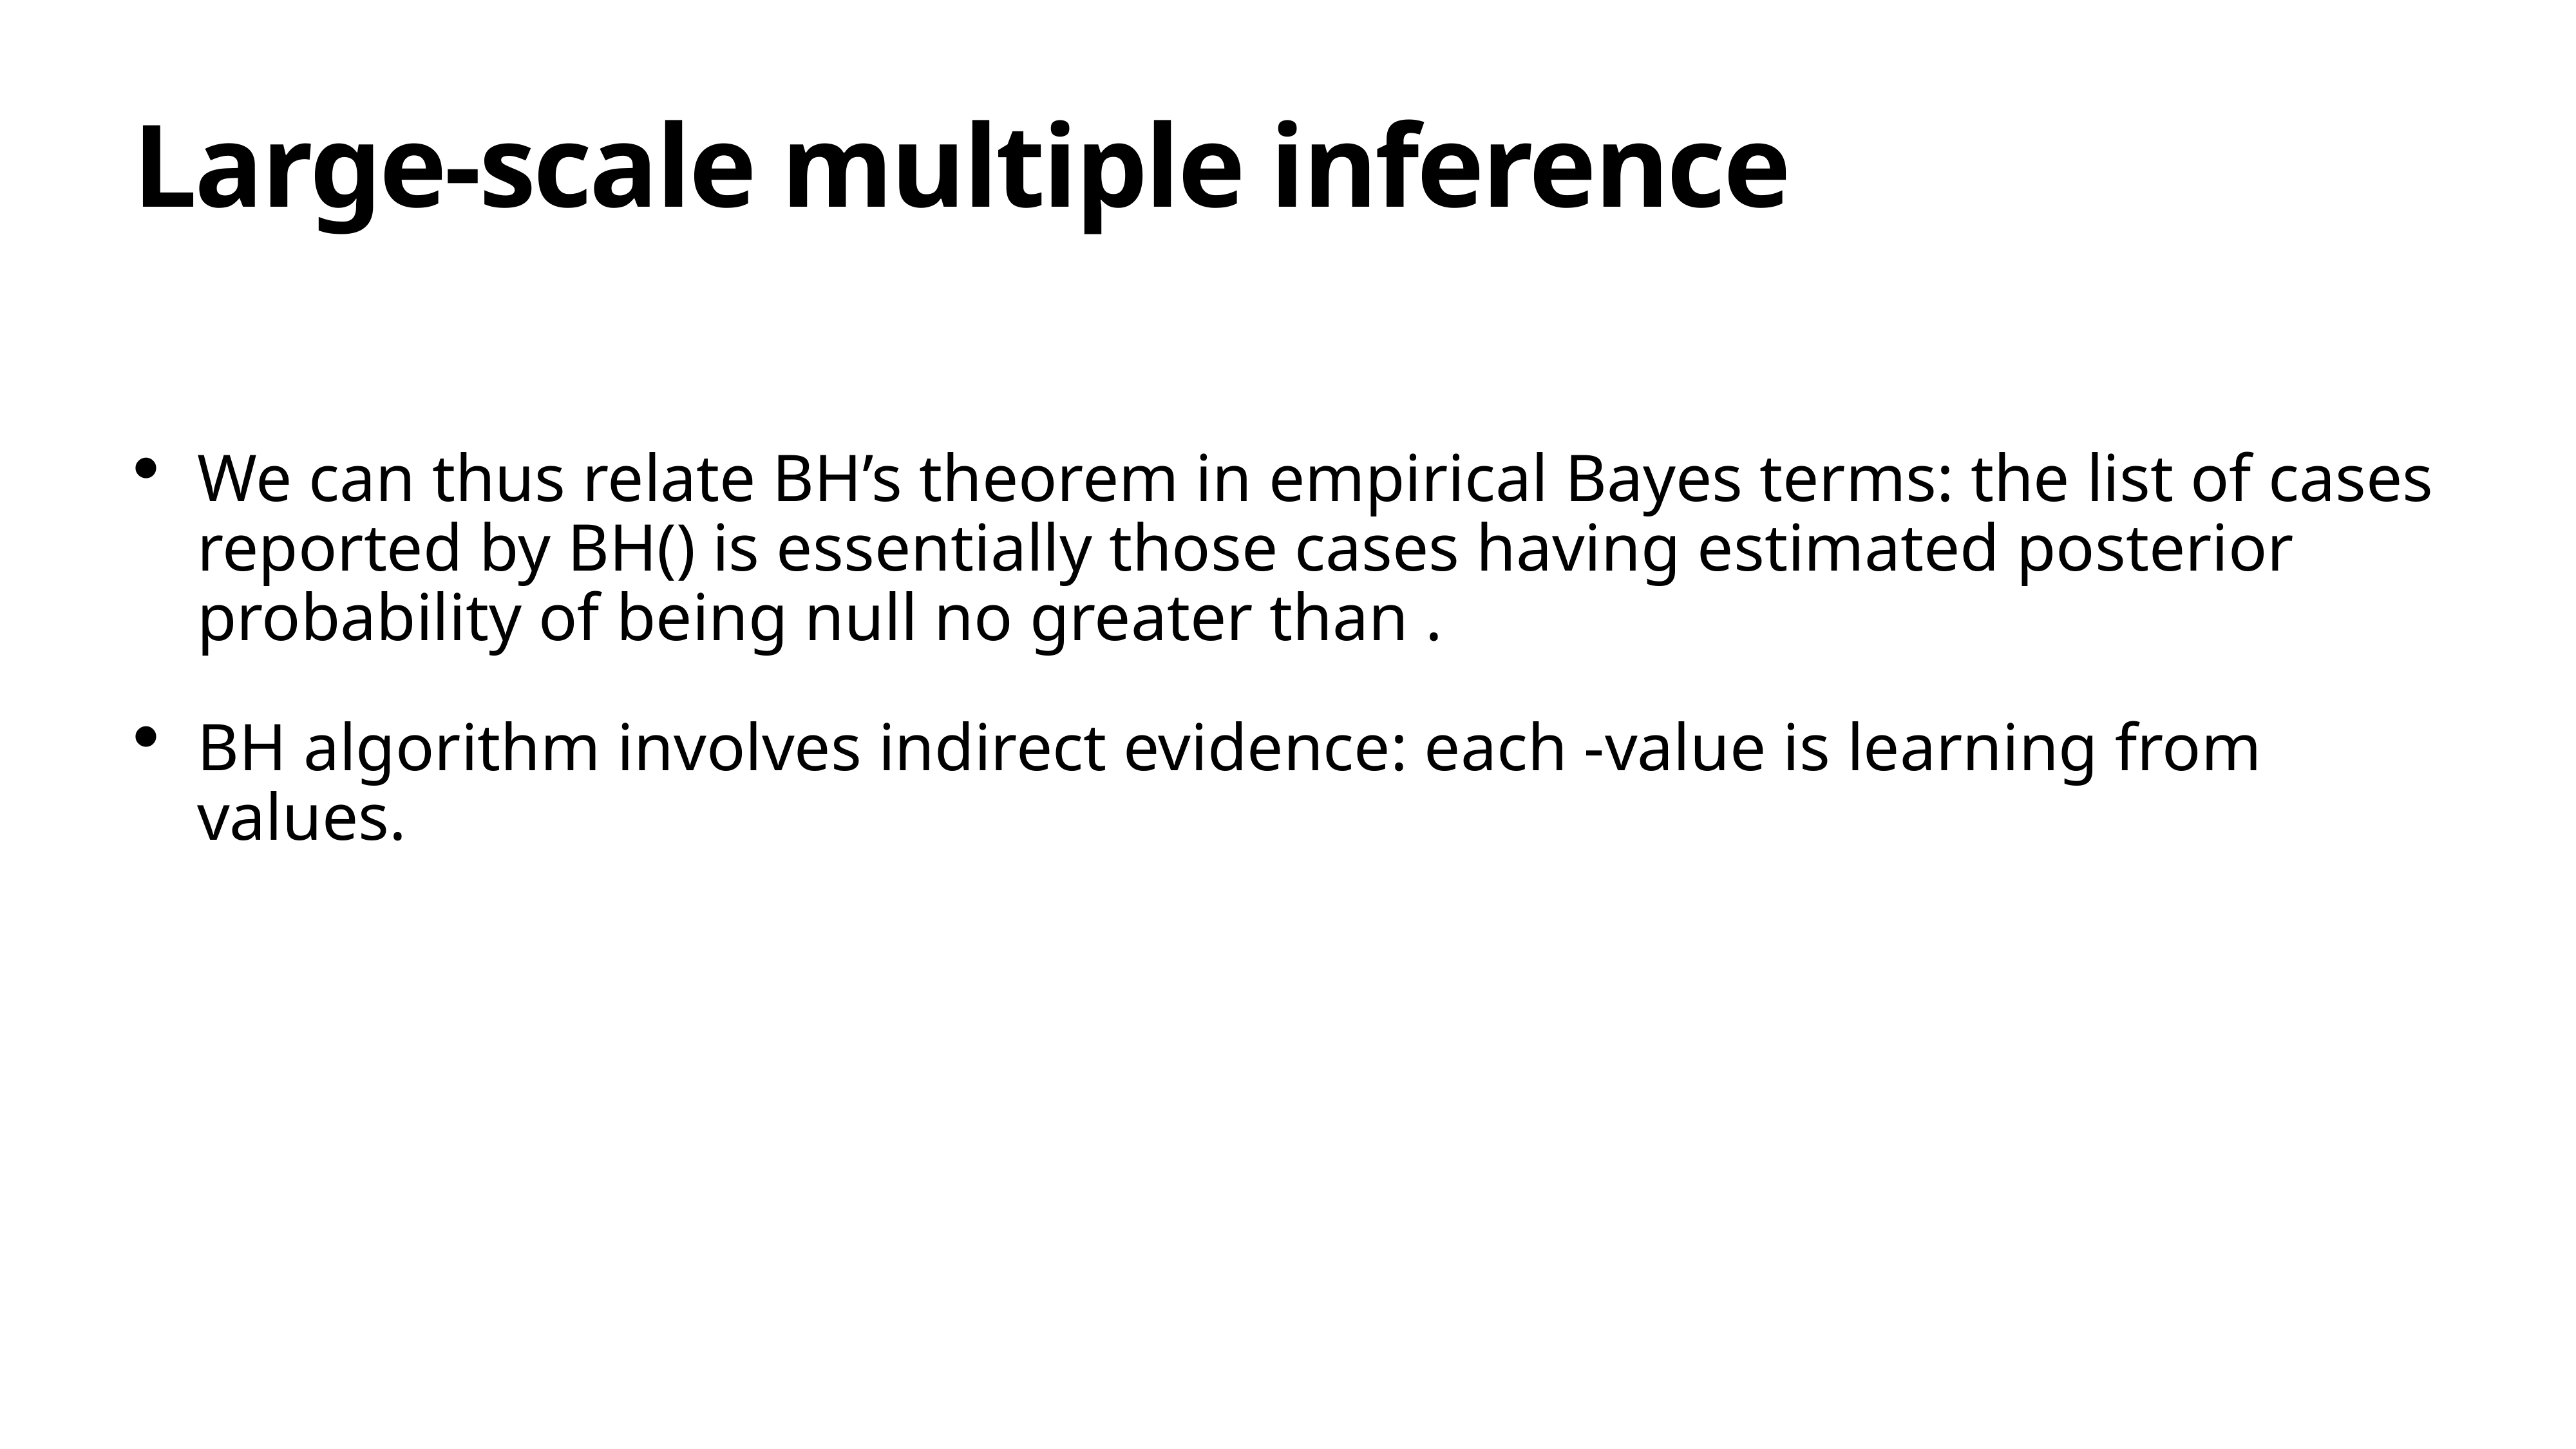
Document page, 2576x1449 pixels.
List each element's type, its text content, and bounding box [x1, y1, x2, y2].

title Large-scale multiple inference [127, 113, 2449, 266]
